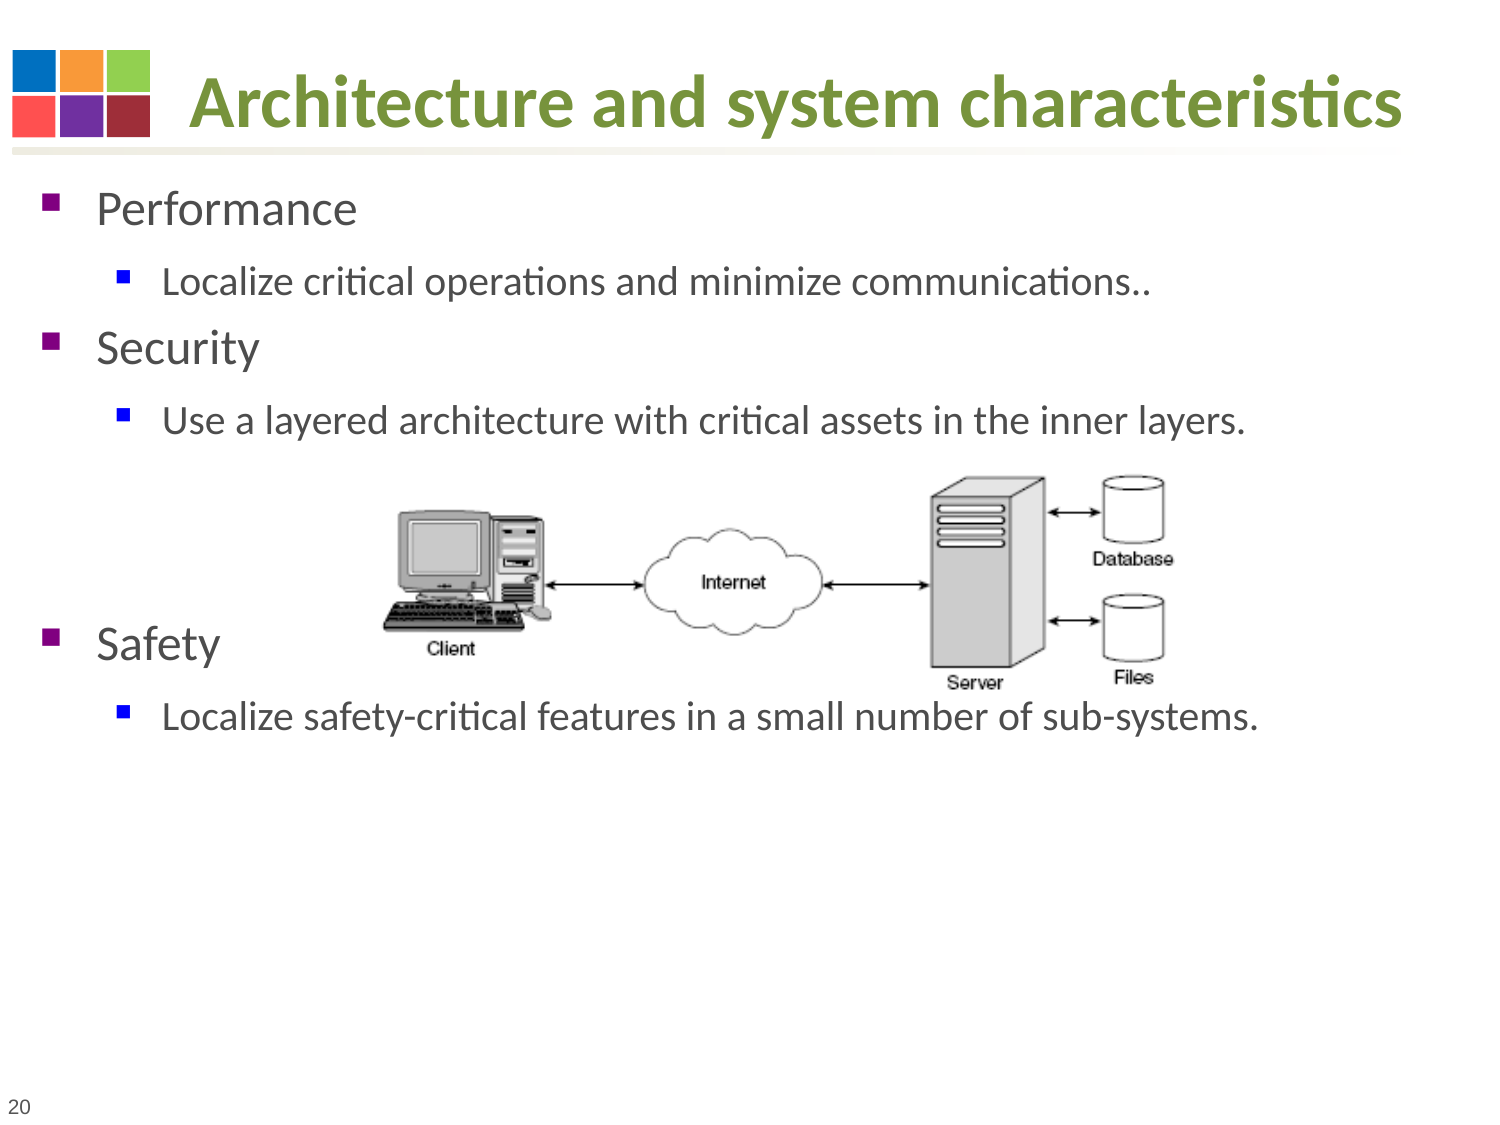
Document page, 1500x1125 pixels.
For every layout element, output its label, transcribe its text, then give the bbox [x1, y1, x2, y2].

title Architecture and system characteristics [174, 47, 1475, 150]
list Performance Localize critical operations and minimize communications.. Security Use a layered architecture with critical assets in the inner layers. Safety Localize safety-critical features in a small number of sub-systems. [24, 174, 1475, 1088]
picture [374, 462, 1176, 697]
